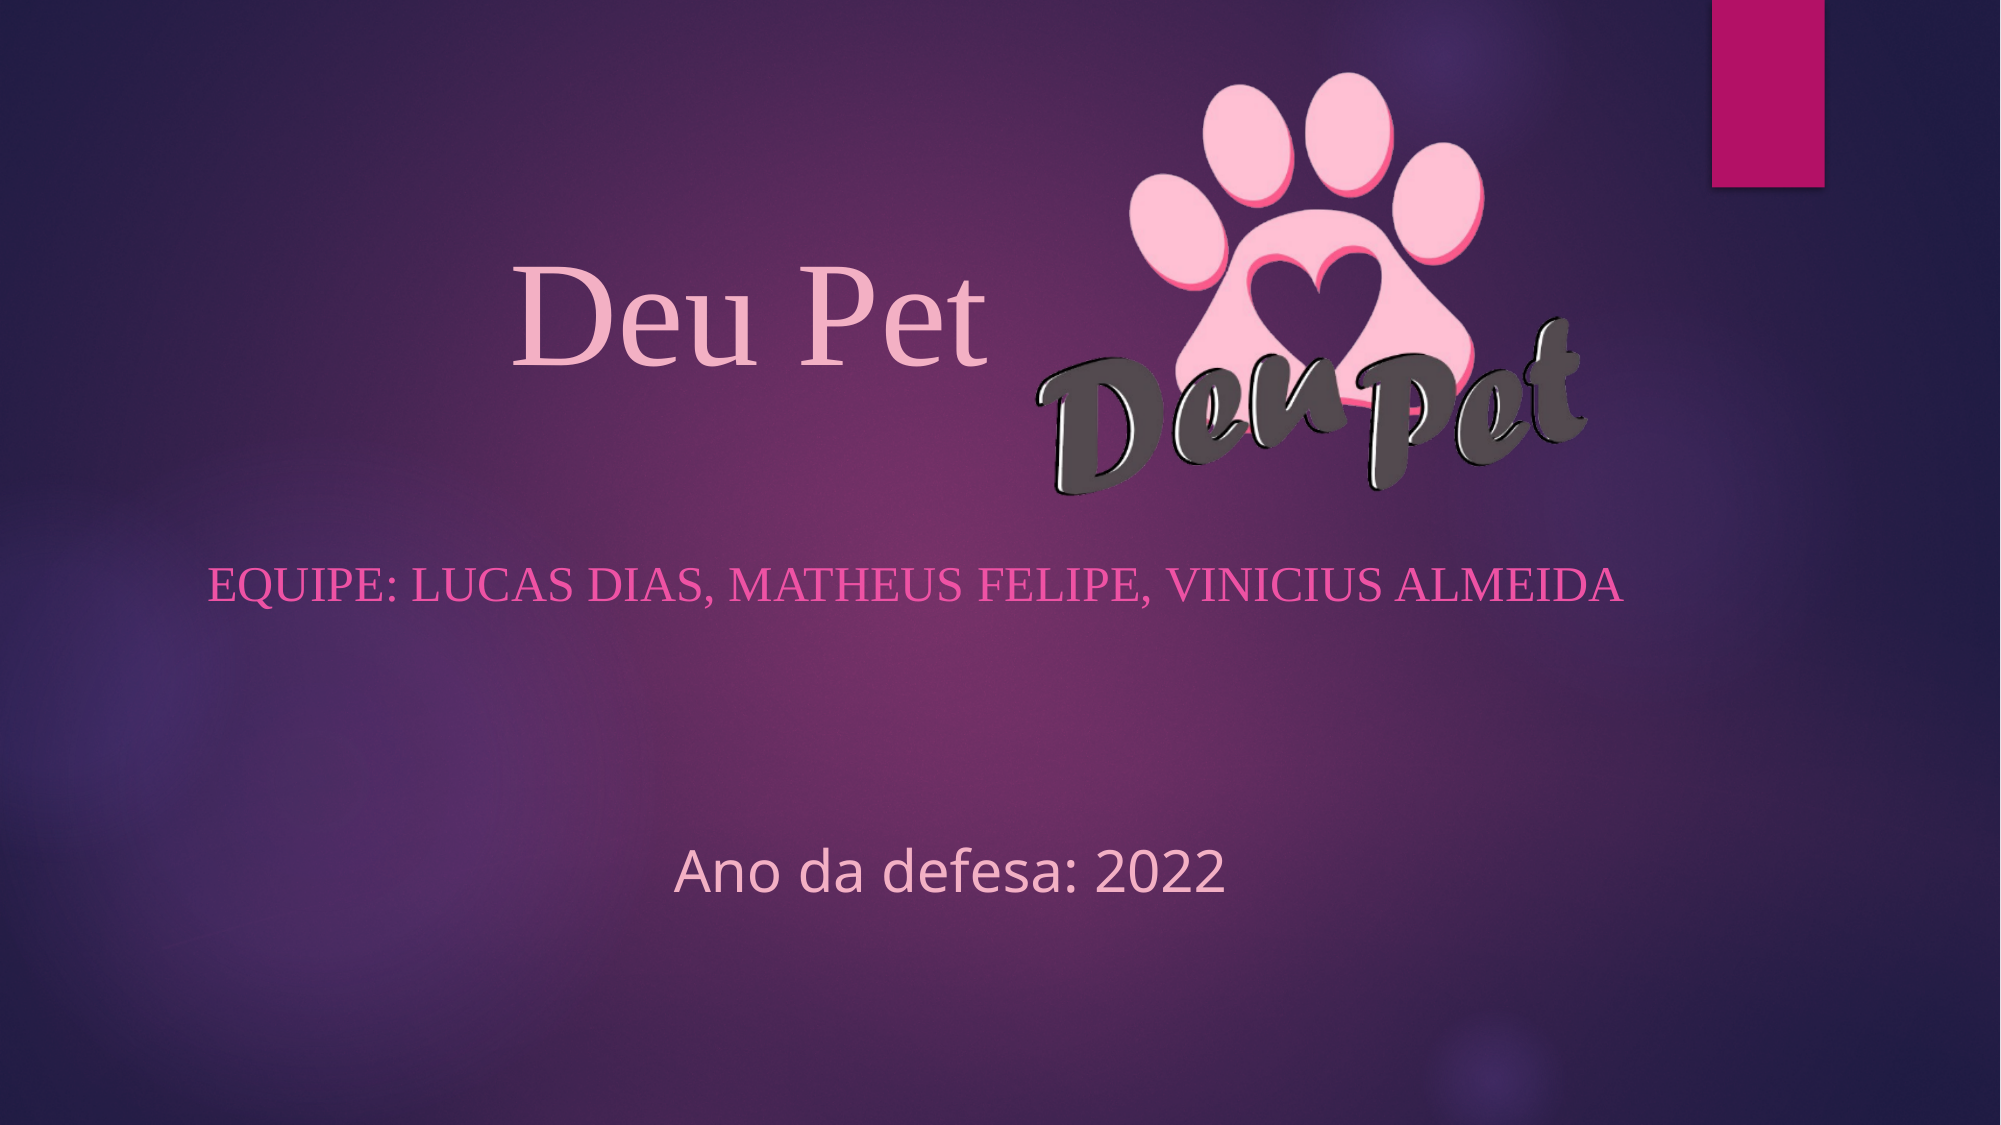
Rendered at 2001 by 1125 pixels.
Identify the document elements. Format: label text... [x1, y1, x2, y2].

text_box Ano da defesa: 2022 [658, 826, 1387, 912]
picture [0, 0, 2001, 1125]
subtitle EQUIPE: LUCAS DIAS, MATHEUS FELIPE, VINICIUS ALMEIDA [192, 543, 1776, 686]
title Deu Pet [25, 167, 1005, 403]
